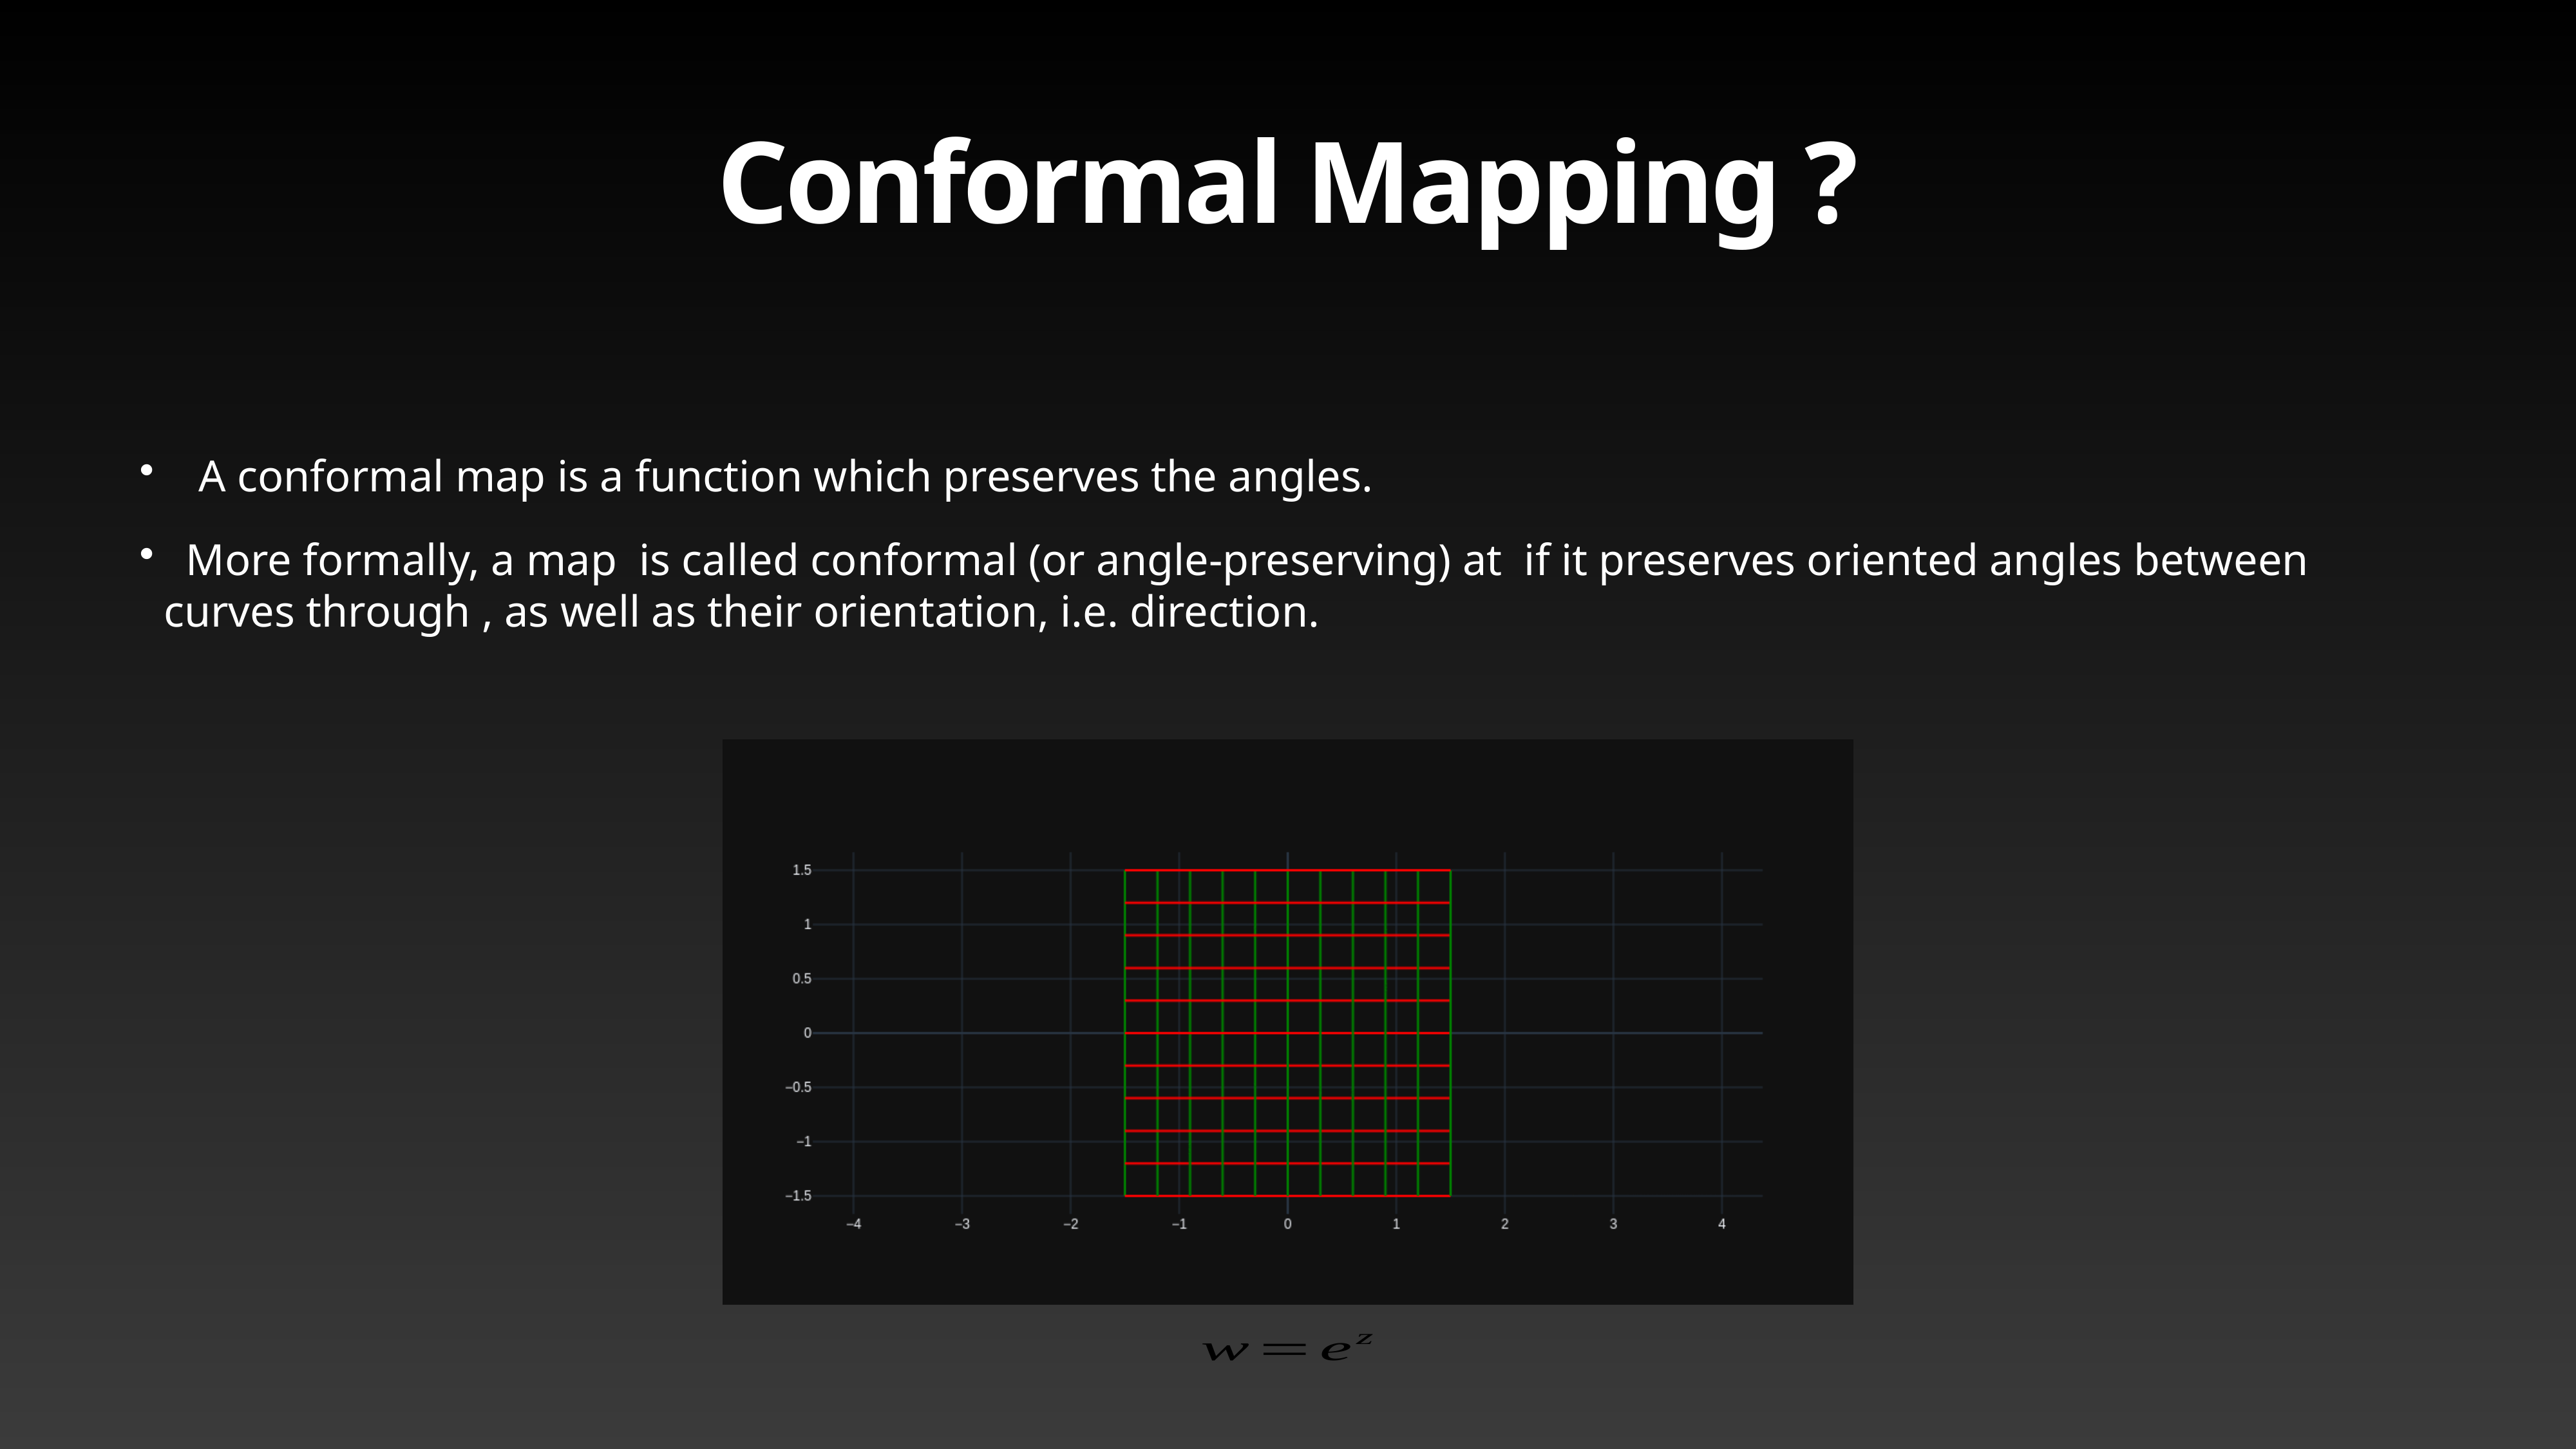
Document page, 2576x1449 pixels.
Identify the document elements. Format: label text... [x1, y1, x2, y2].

text_box [1200, 1323, 1376, 1370]
title Conformal Mapping ? [133, 85, 2443, 251]
picture [723, 739, 1853, 1305]
list A conformal map is a function which preserves the angles. More formally, a map is called conformal (or angle-preserving) at if it preserves oriented angles between curves through , as well as their orientation, i.e. direction. [133, 334, 2443, 1381]
